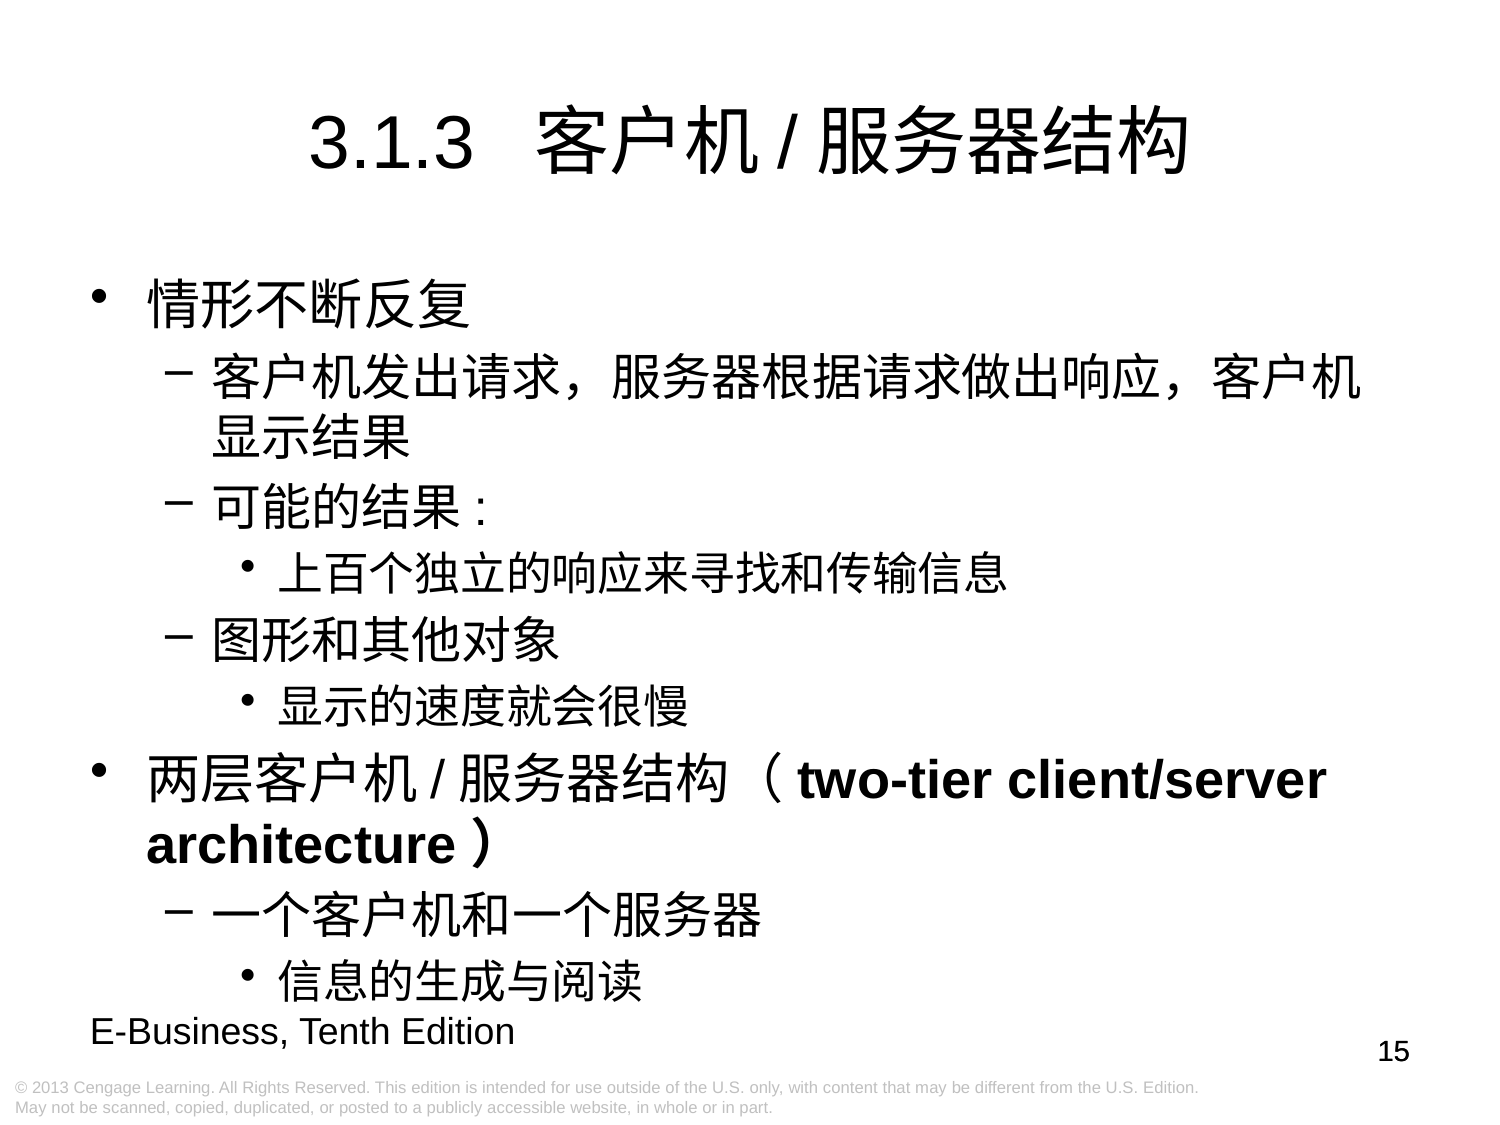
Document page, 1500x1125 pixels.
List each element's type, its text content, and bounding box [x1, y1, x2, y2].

slide_number 15 [1074, 1024, 1426, 1103]
title 3.1.3 客户机/服务器结构 [75, 45, 1425, 233]
list 情形不断反复 客户机发出请求，服务器根据请求做出响应，客户机显示结果 可能的结果: 上百个独立的响应来寻找和传输信息 图形和其他对象 显示的速度就会很慢 两层客户机/服务器结构（two-tier client/server architecture） 一个客户机和一个服务器 信息的生成与阅读 [75, 262, 1425, 1005]
